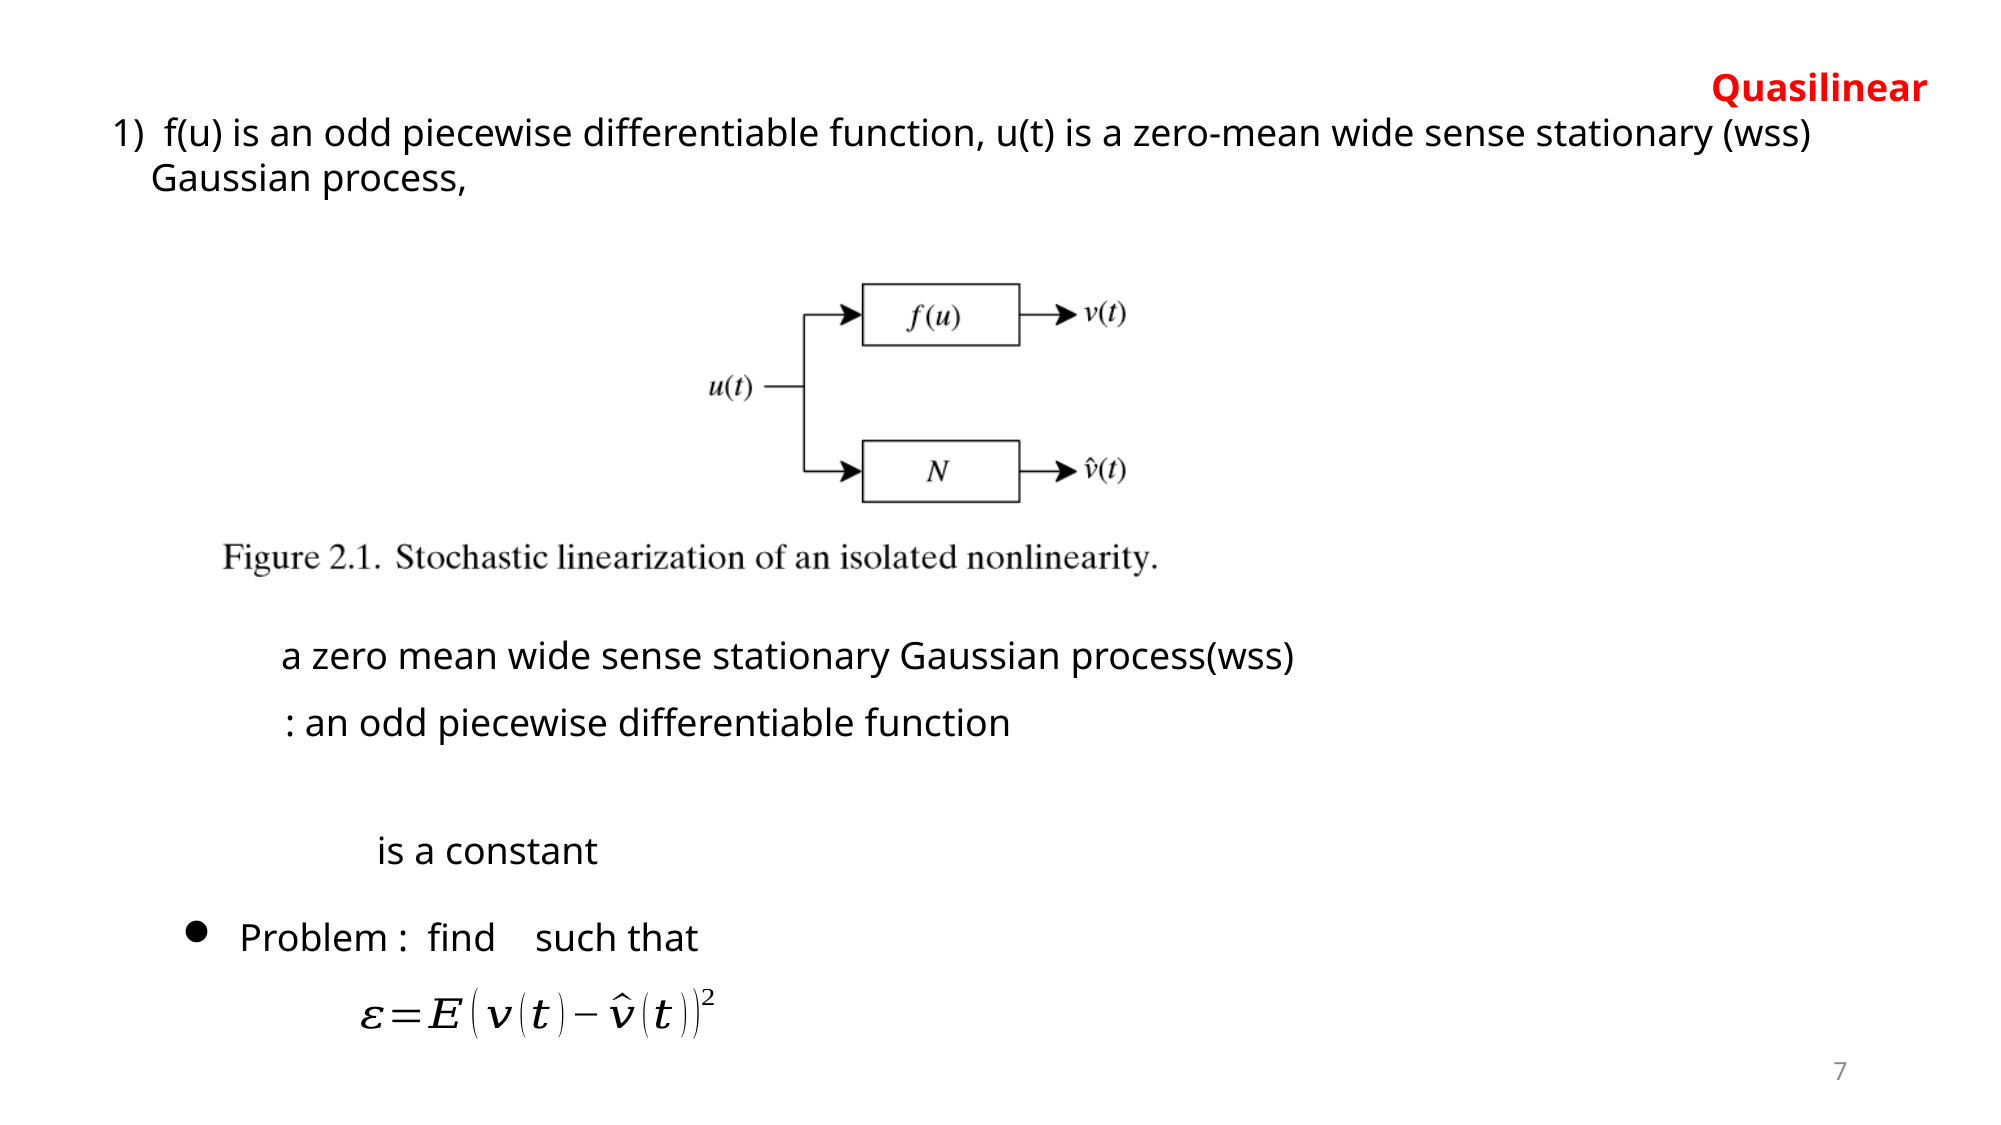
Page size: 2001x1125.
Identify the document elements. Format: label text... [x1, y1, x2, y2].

picture [213, 245, 1677, 593]
text_box Quasilinear [1696, 57, 1964, 117]
text_box 1) f(u) is an odd piecewise differentiable function, u(t) is a zero-mean wide sense stationary (wss) Gaussian process, [96, 101, 1944, 252]
slide_number 7 [1412, 1042, 1863, 1103]
